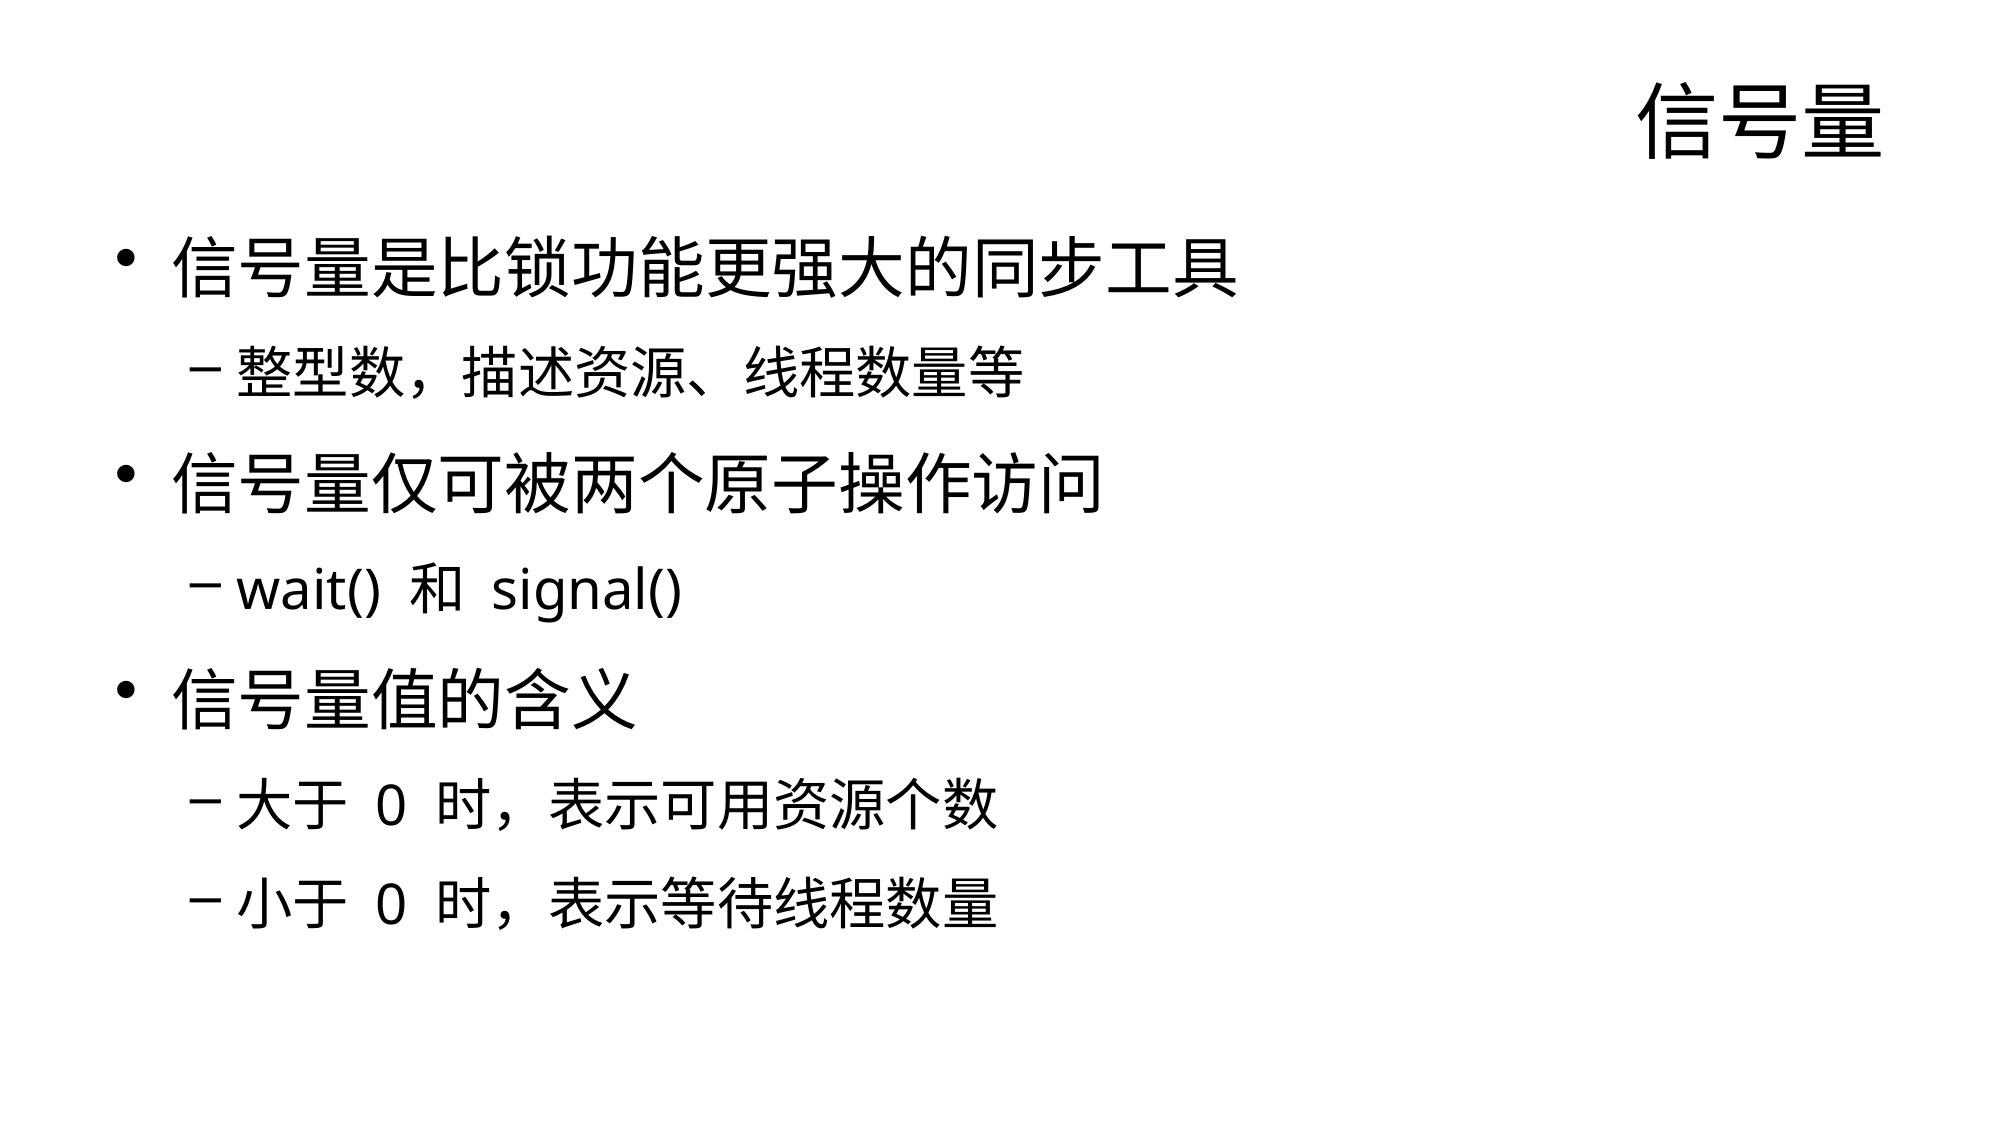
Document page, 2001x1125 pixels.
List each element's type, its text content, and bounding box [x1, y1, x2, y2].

list 信号量是比锁功能更强大的同步工具 整型数，描述资源、线程数量等 信号量仅可被两个原子操作访问 wait() 和 signal() 信号量值的含义 大于 0 时，表示可用资源个数 小于 0 时，表示等待线程数量 [99, 193, 1901, 1006]
title 信号量 [99, 44, 1901, 193]
